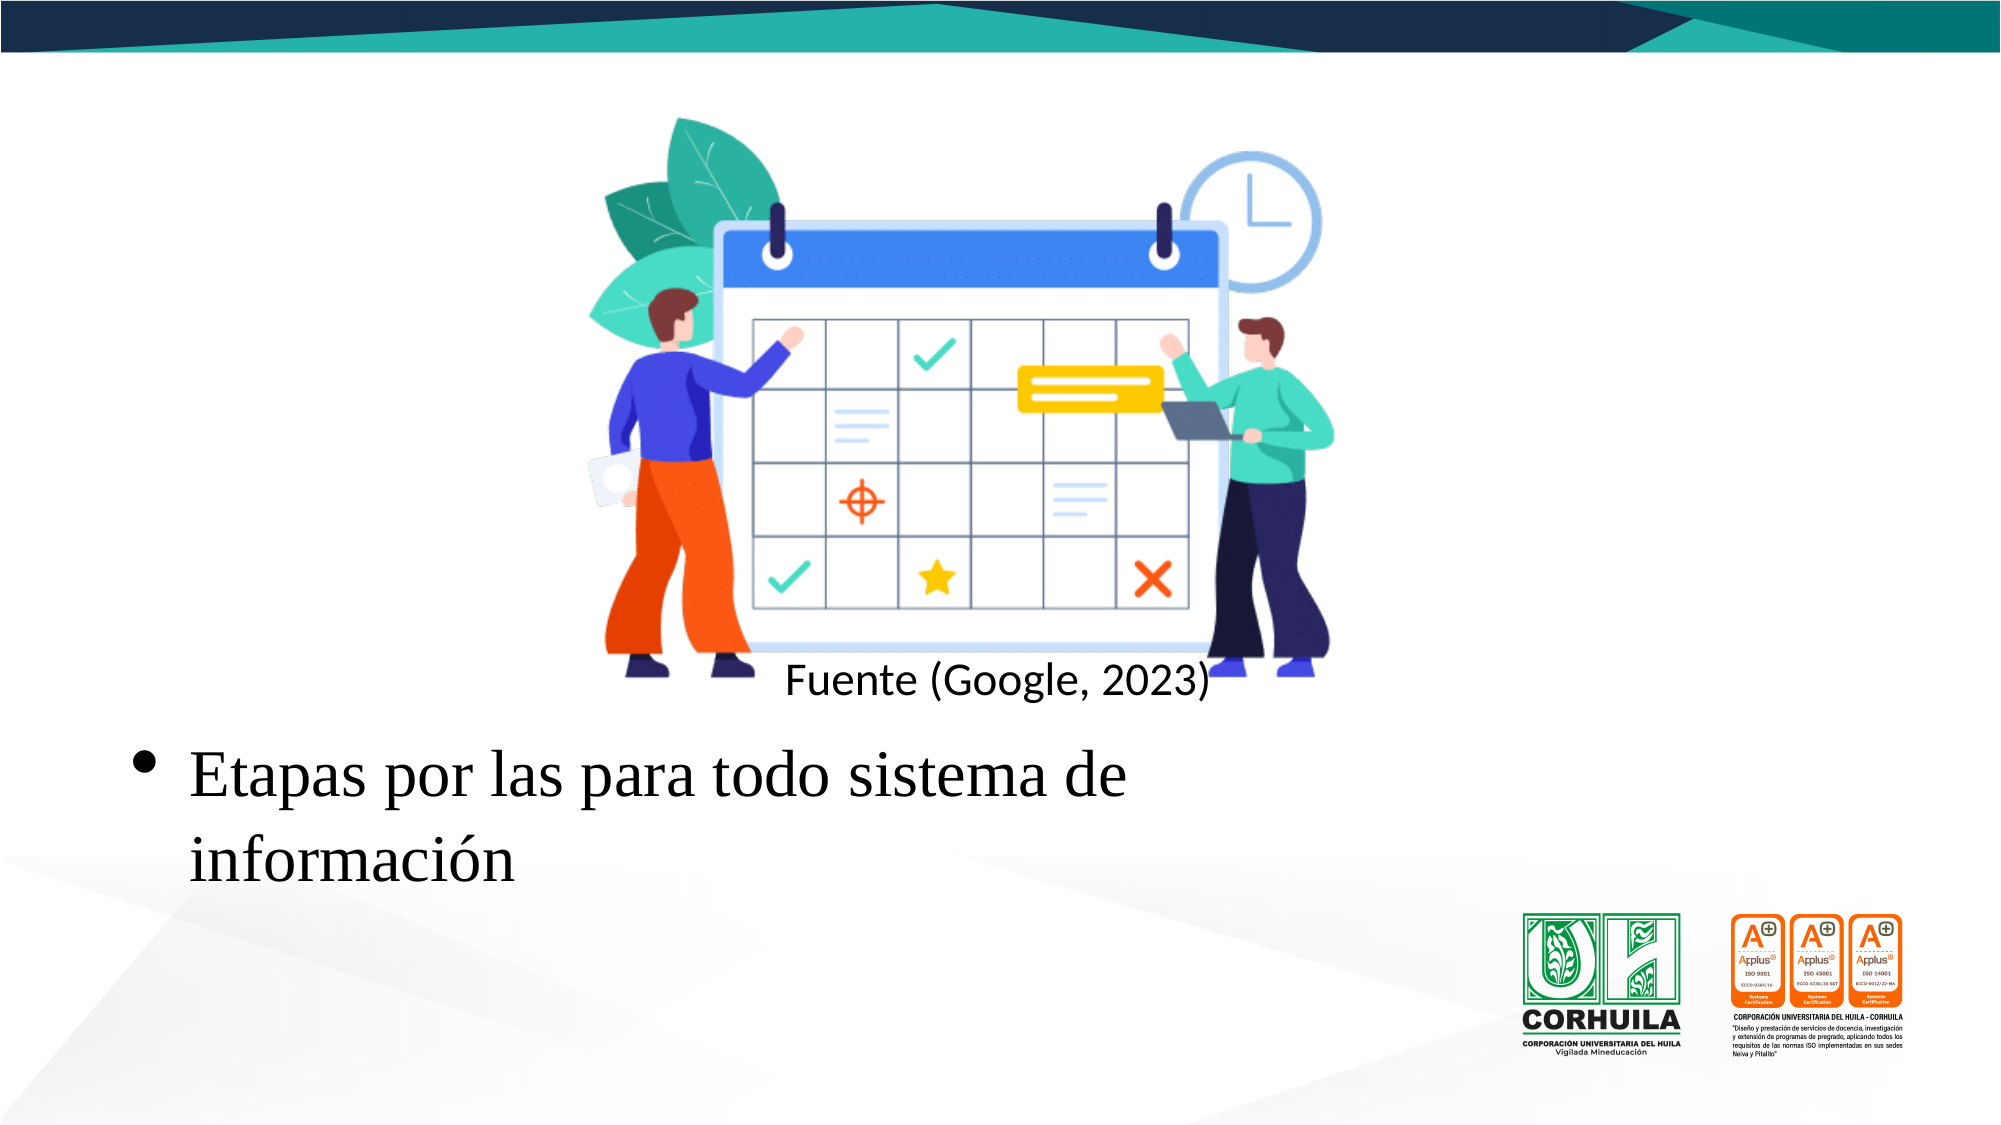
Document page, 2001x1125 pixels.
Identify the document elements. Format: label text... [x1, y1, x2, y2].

text_box Etapas por las para todo sistema de información [118, 716, 1365, 903]
picture [0, 0, 2000, 1125]
